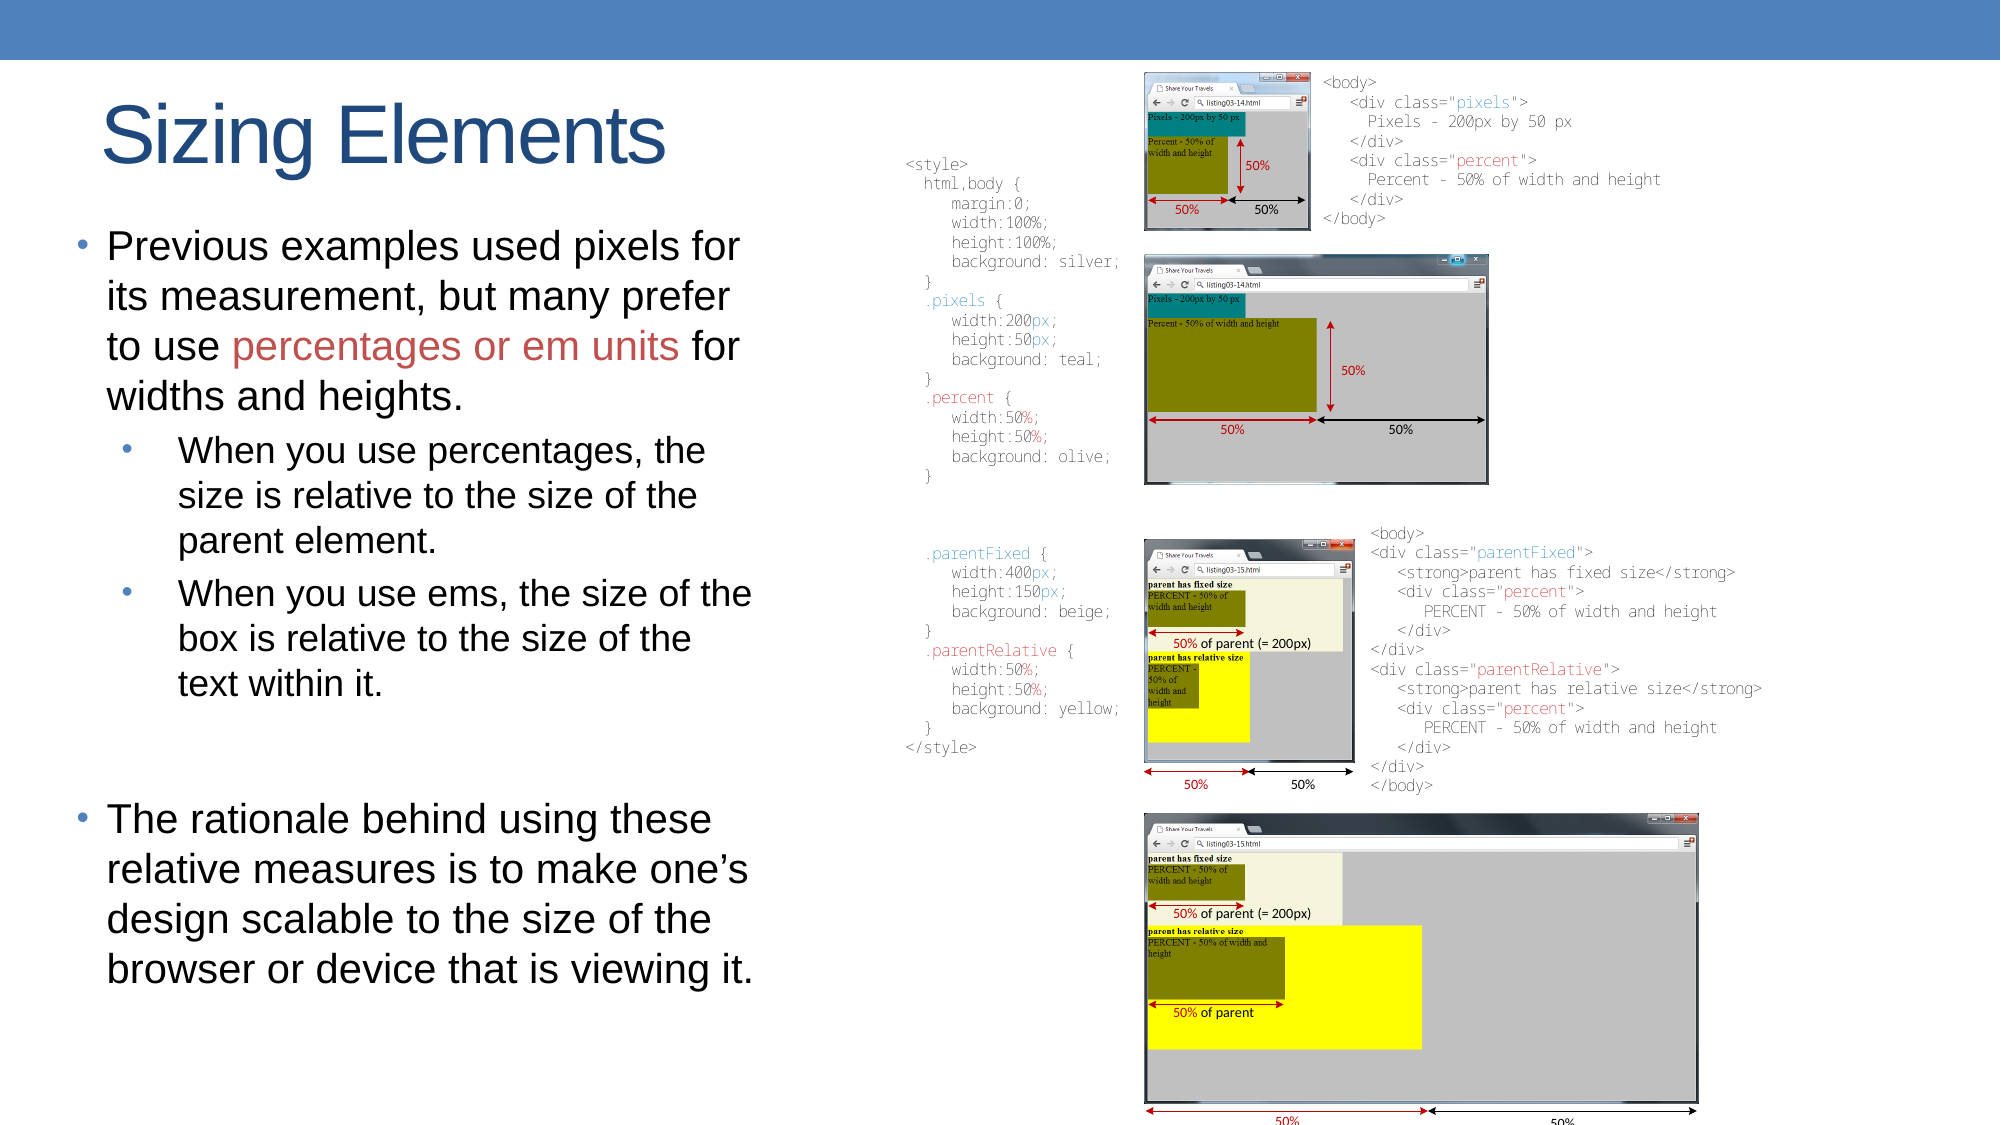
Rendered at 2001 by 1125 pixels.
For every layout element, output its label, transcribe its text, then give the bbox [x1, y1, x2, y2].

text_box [866, 61, 1797, 1125]
title Sizing Elements [85, 48, 1886, 212]
list Previous examples used pixels for its measurement, but many prefer to use percentages or em units for widths and heights. When you use percentages, the size is relative to the size of the parent element. When you use ems, the size of the box is relative to the size of the text within it. The rationale behind using these relative measures is to make one’s design scalable to the size of the browser or device that is viewing it. [61, 211, 778, 1012]
